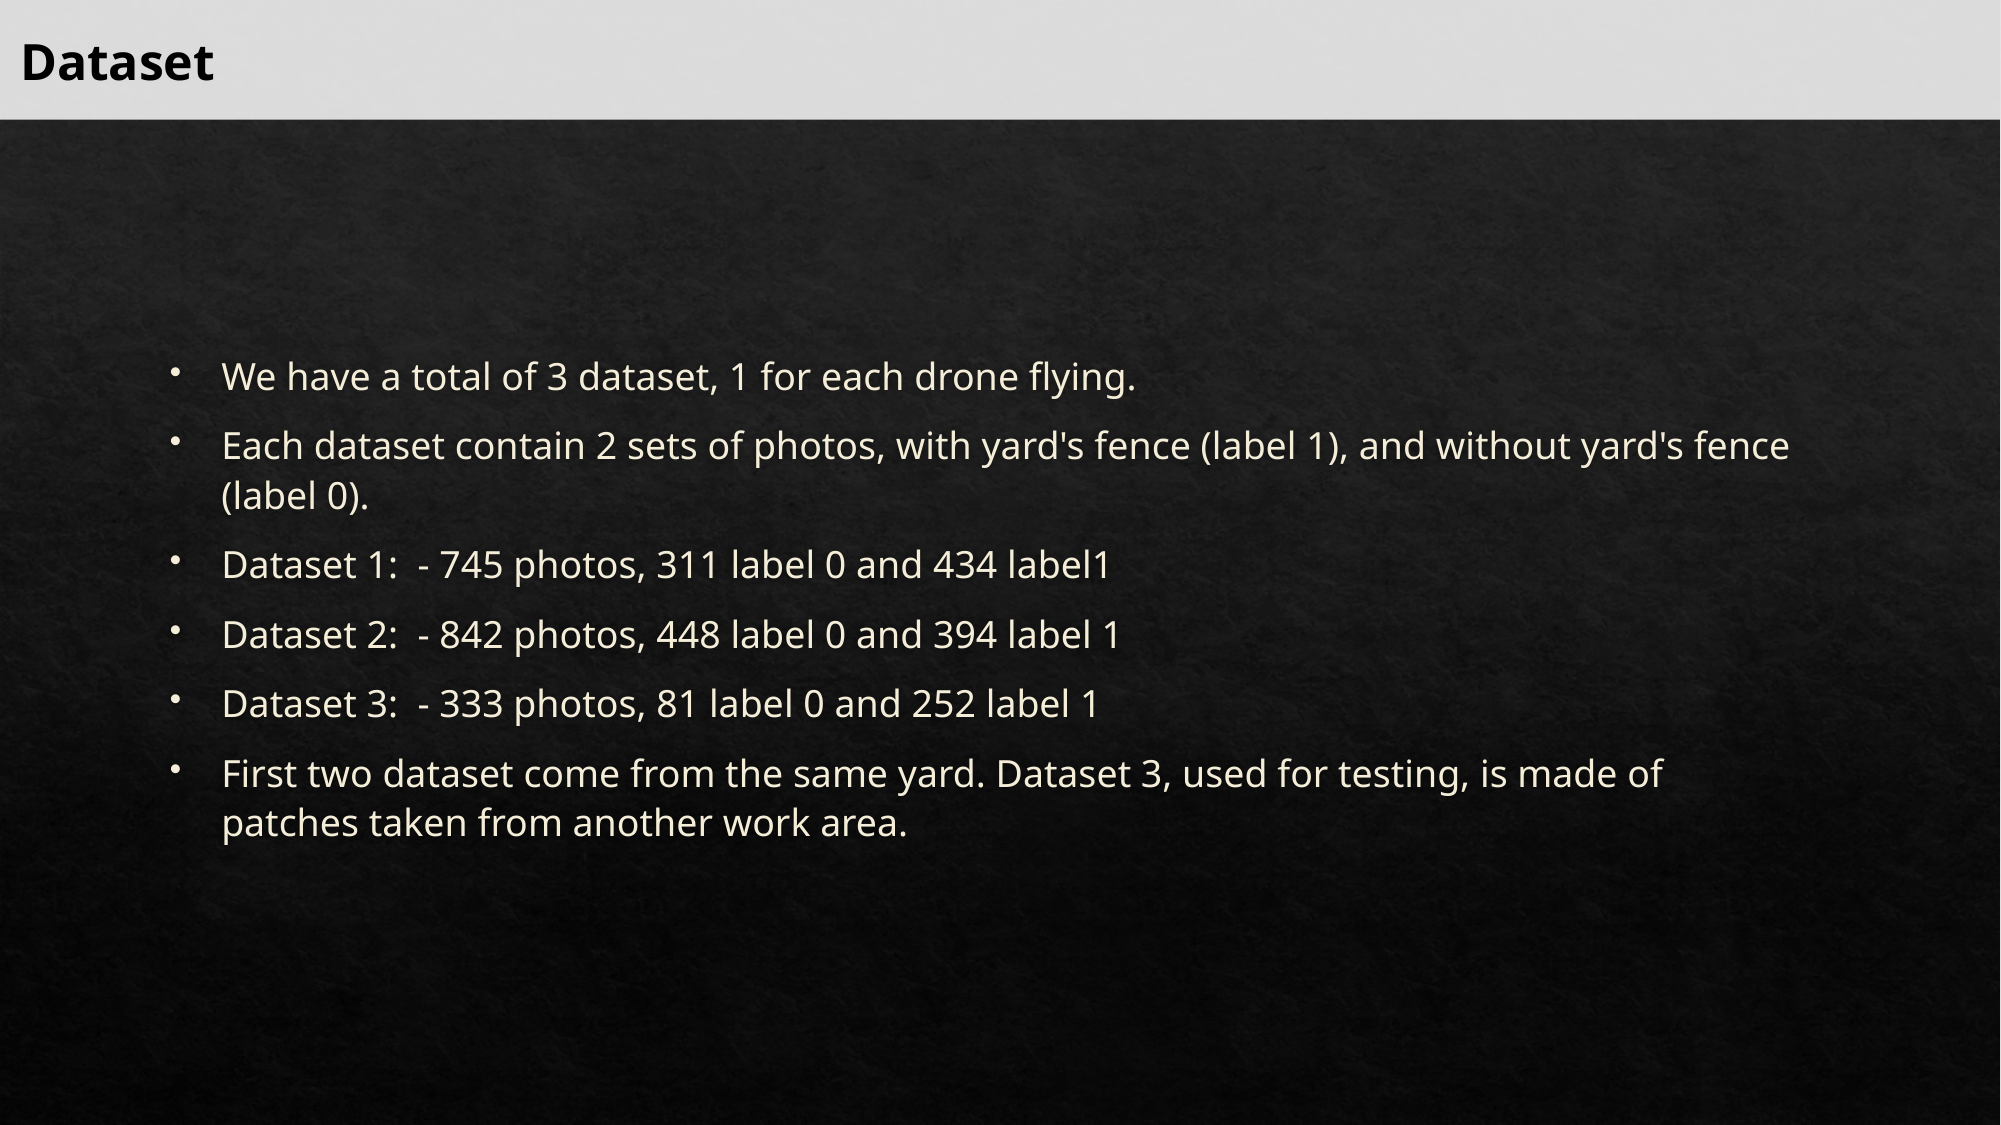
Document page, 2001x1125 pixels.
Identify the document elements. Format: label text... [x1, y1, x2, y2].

text_box Dataset [0, 0, 2000, 120]
list We have a total of 3 dataset, 1 for each drone flying. Each dataset contain 2 sets of photos, with yard's fence (label 1), and without yard's fence (label 0). Dataset 1: - 745 photos, 311 label 0 and 434 label1 Dataset 2: - 842 photos, 448 label 0 and 394 label 1 Dataset 3: - 333 photos, 81 label 0 and 252 label 1 First two dataset come from the same yard. Dataset 3, used for testing, is made of patches taken from another work area. [149, 340, 1849, 950]
